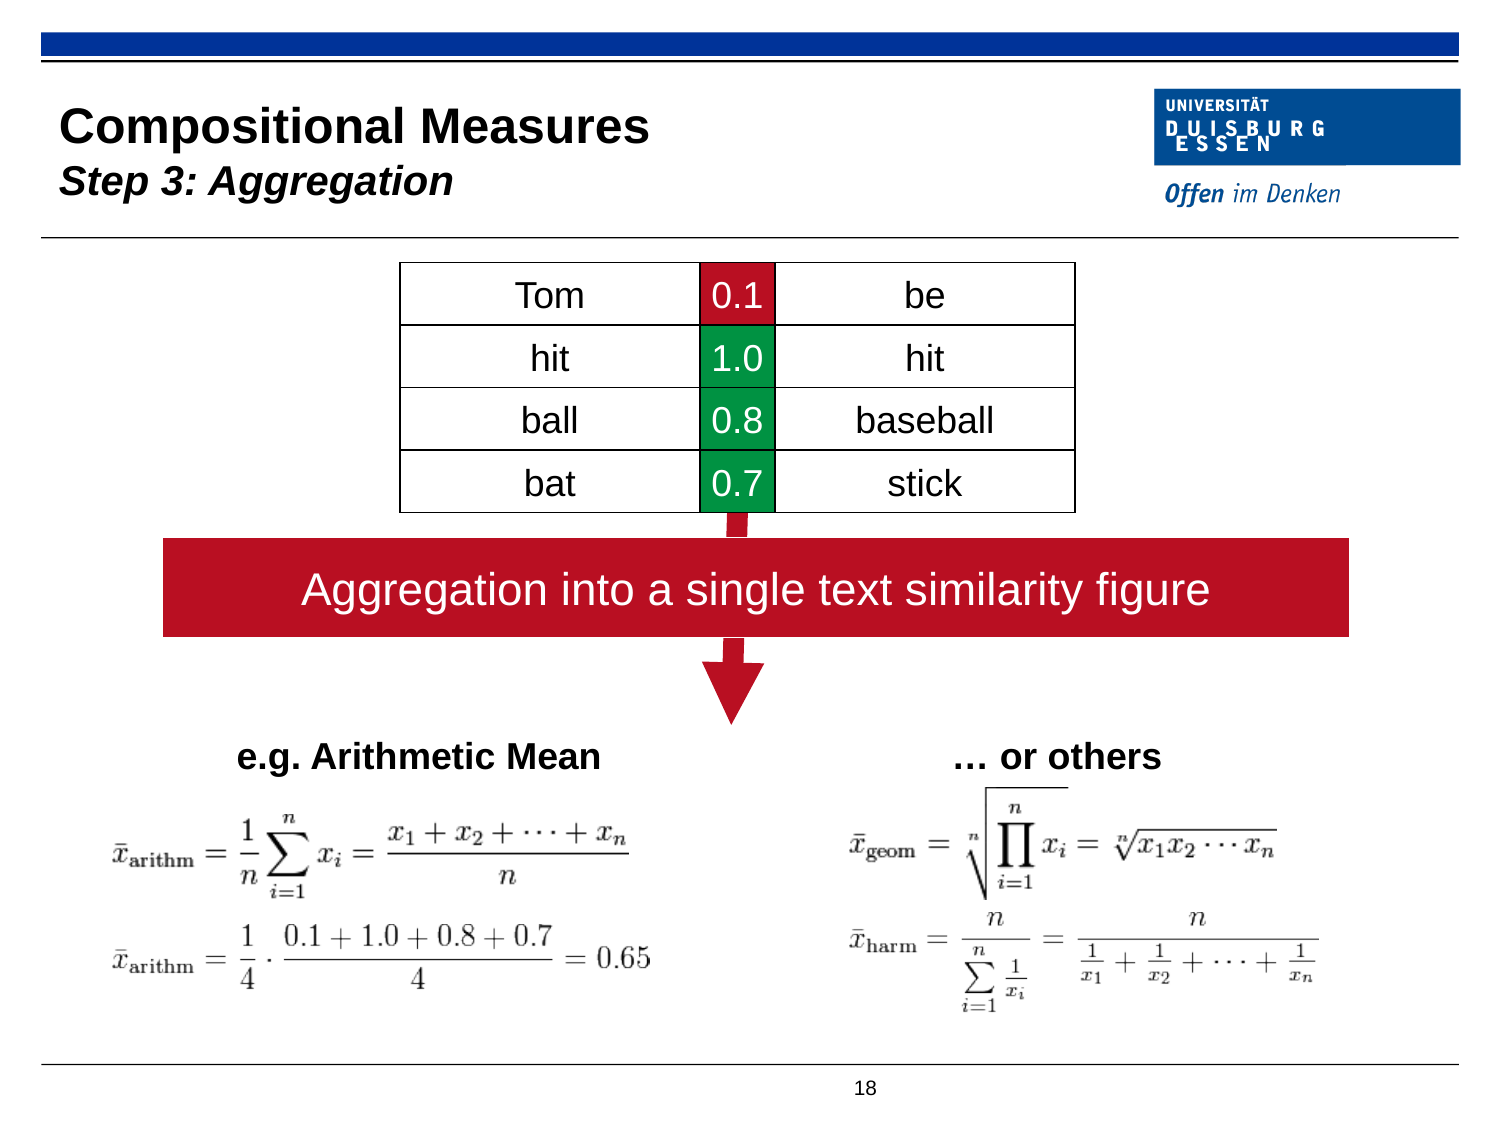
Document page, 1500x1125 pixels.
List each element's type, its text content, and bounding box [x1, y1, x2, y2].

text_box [162, 512, 1351, 726]
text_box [774, 262, 1076, 513]
title Compositional Measures Step 3: Aggregation [58, 79, 1126, 218]
text_box bat [399, 449, 699, 510]
text_box 0.1 [699, 262, 772, 324]
picture [1154, 80, 1461, 213]
text_box 1.0 [699, 324, 769, 387]
text_box Tom [399, 262, 699, 324]
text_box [112, 724, 1319, 1015]
text_box ball [399, 387, 699, 449]
text_box 0.7 [699, 449, 769, 510]
text_box 0.8 [699, 387, 769, 449]
text_box hit [399, 324, 699, 387]
